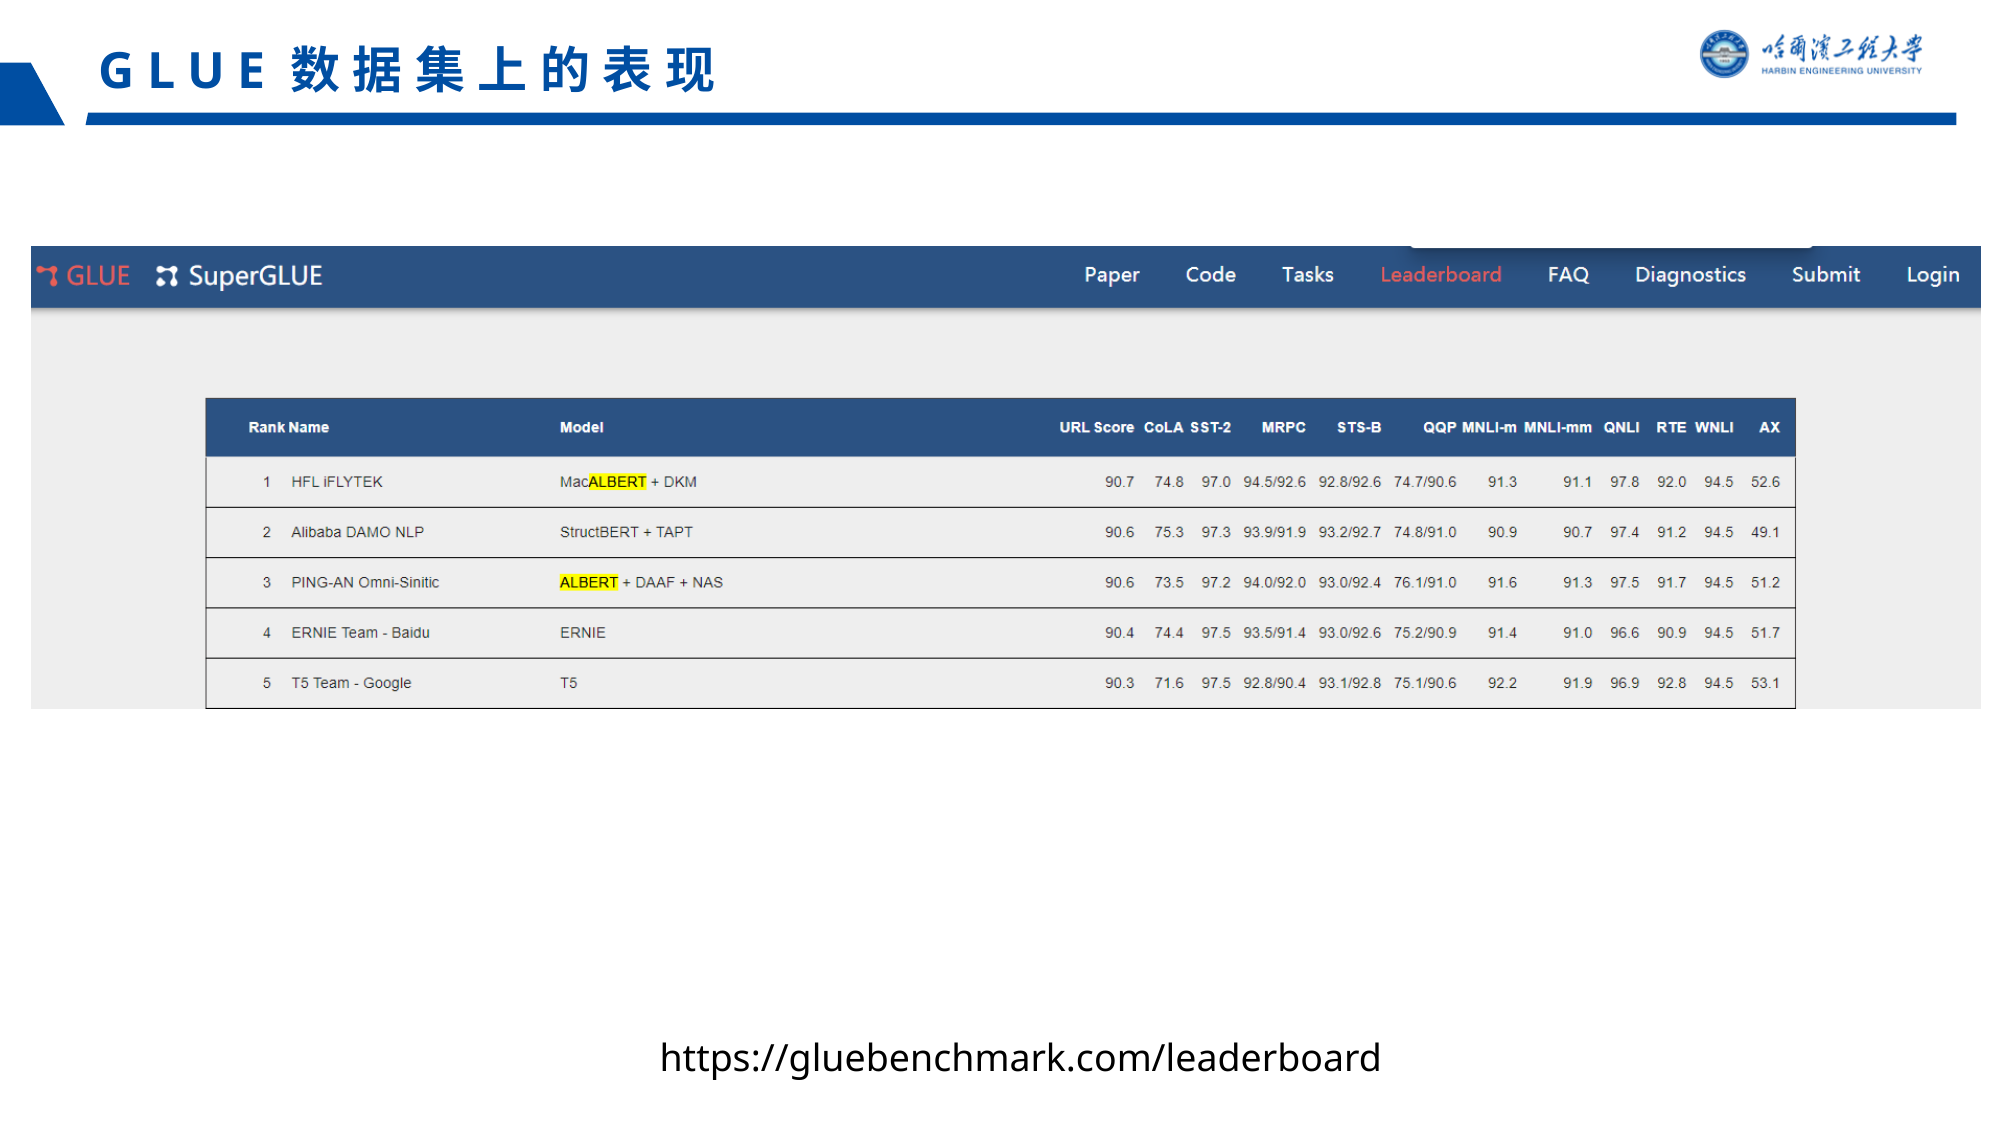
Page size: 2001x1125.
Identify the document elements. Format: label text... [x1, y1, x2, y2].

text_box [84, 111, 1958, 127]
picture [31, 246, 1981, 709]
text_box GLUE数据集上的表现 [98, 37, 1319, 101]
text_box [0, 61, 67, 127]
picture [1689, 22, 1933, 86]
text_box https://gluebenchmark.com/leaderboard [520, 1026, 1522, 1087]
